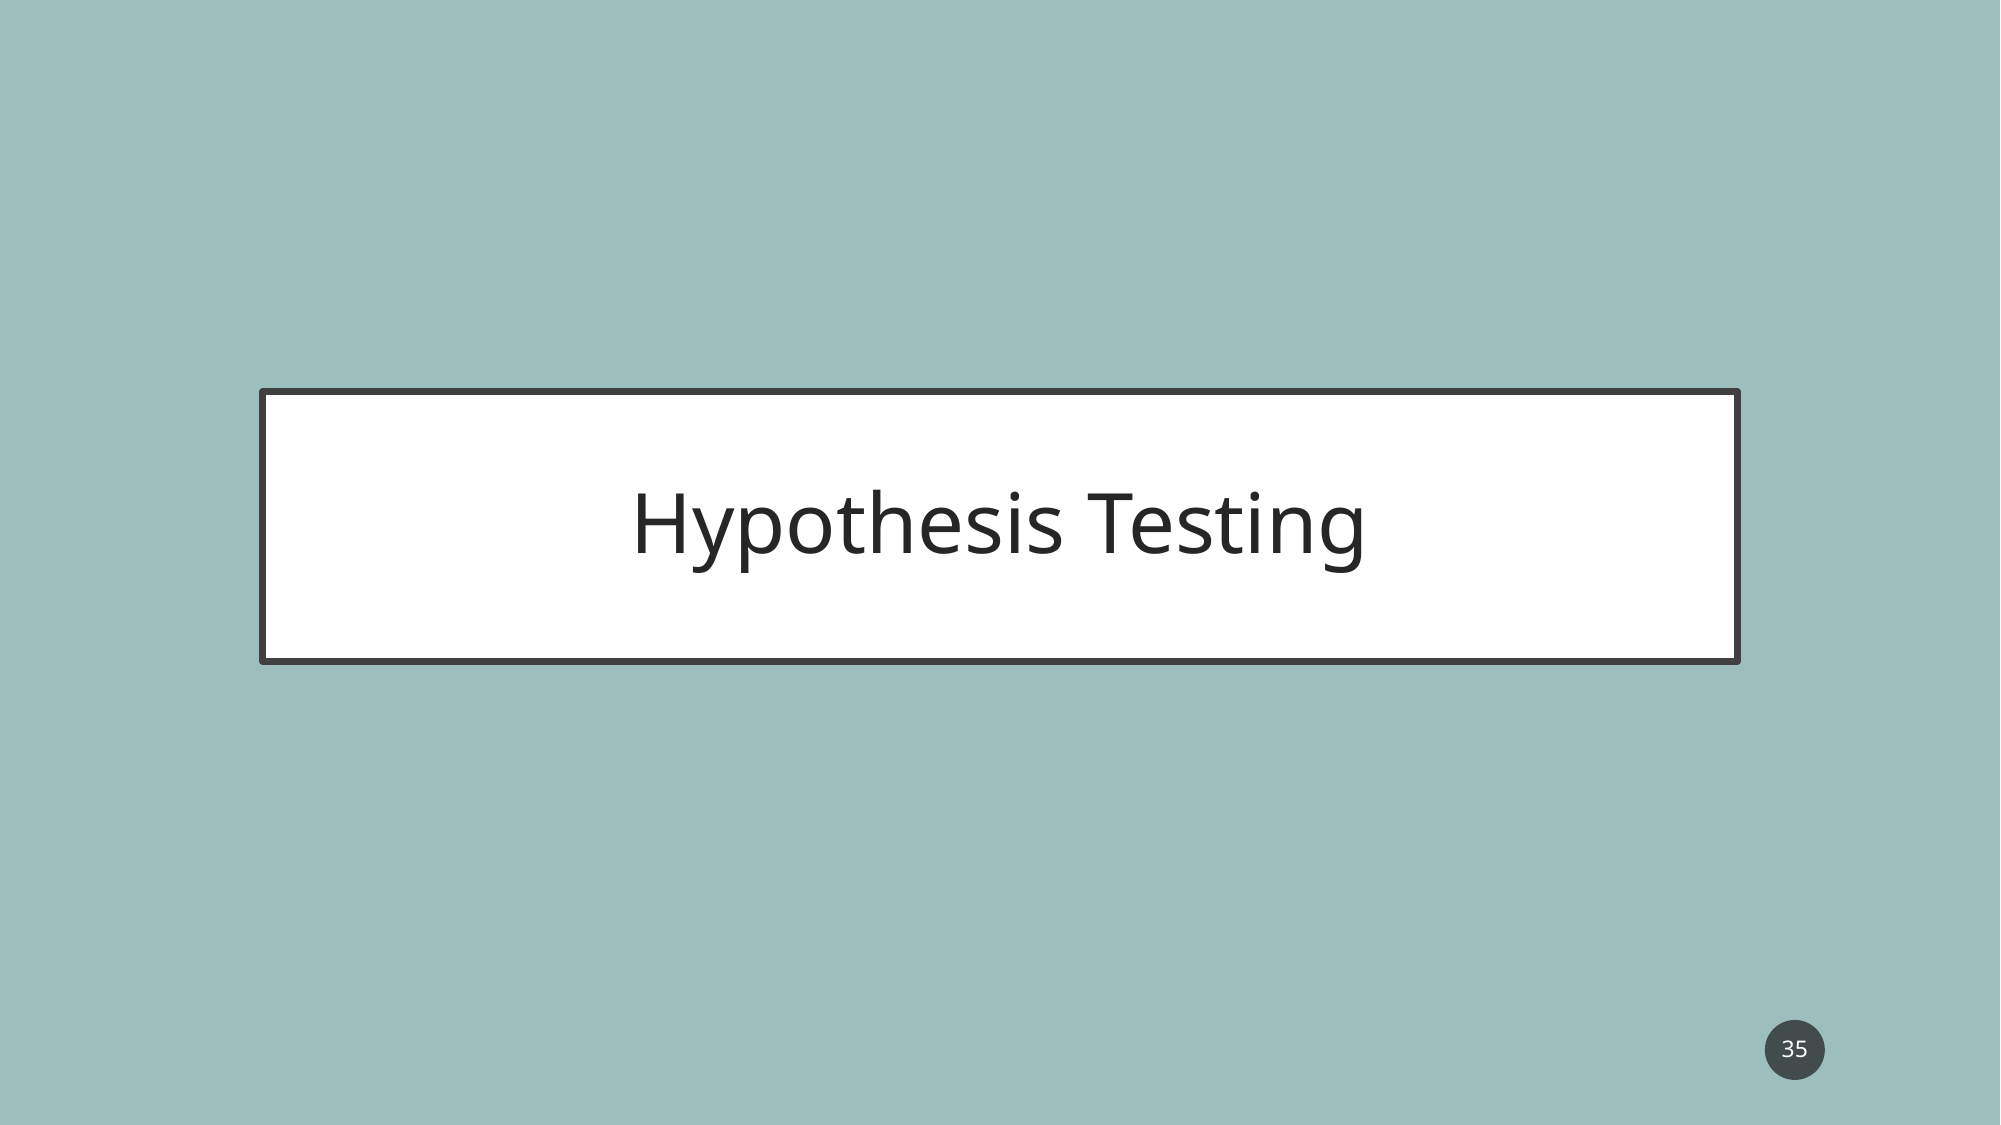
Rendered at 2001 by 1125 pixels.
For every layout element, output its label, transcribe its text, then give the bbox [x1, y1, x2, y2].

title Hypothesis Testing [259, 388, 1741, 665]
slide_number 34 [1764, 1019, 1825, 1080]
